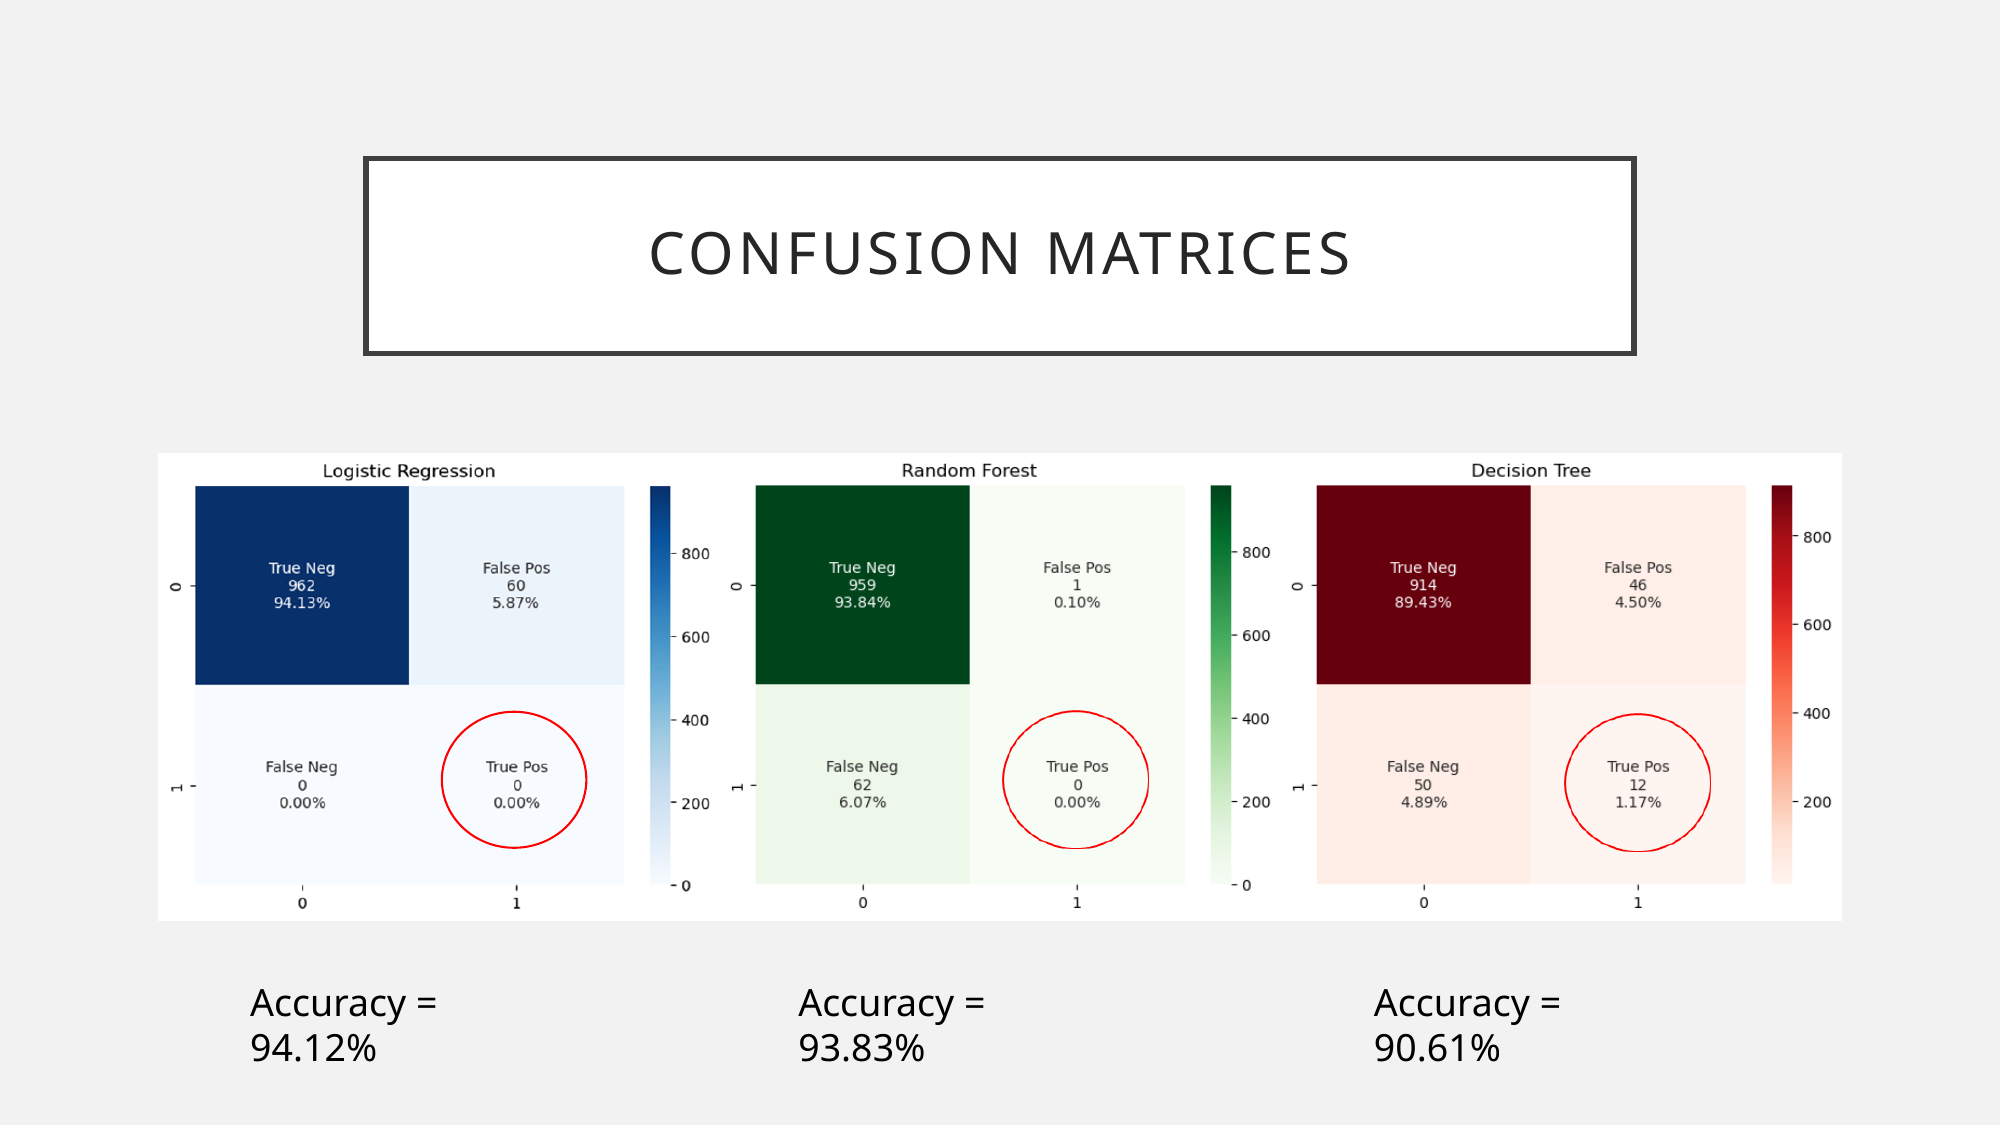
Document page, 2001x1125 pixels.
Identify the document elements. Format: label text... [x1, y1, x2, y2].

picture [1563, 713, 1711, 852]
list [720, 453, 1281, 921]
text_box Accuracy = 94.12% [235, 971, 587, 1077]
text_box Accuracy = 90.61% [1359, 971, 1711, 1077]
picture [158, 453, 720, 921]
picture [1002, 710, 1150, 849]
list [1281, 453, 1842, 921]
text_box Accuracy = 93.83% [783, 971, 1135, 1077]
title Confusion Matrices [363, 156, 1637, 356]
